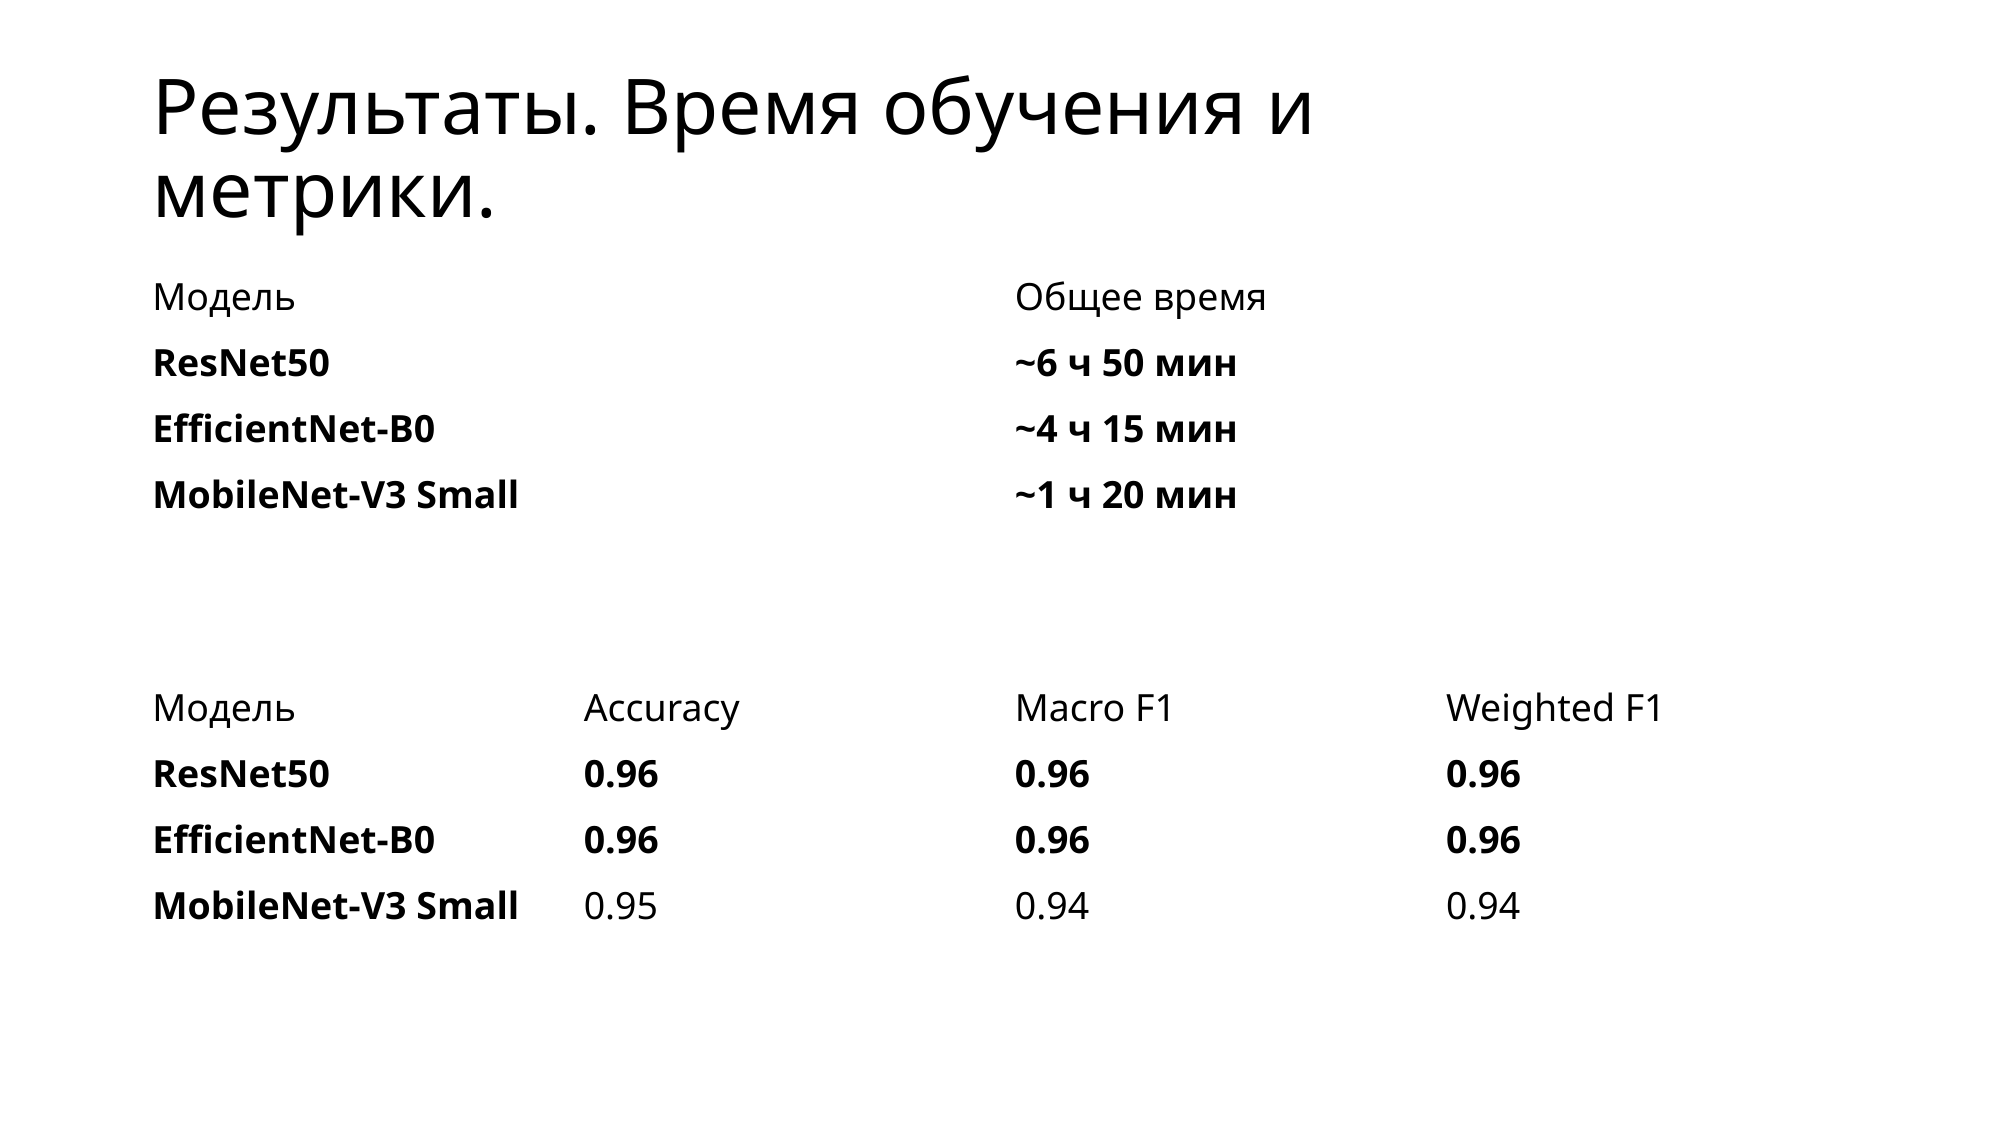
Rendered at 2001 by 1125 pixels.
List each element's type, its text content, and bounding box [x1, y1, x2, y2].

table_header Модель [137, 674, 569, 740]
table_cell ResNet50 [137, 740, 569, 806]
table_header Weighted F1 [1431, 674, 1862, 740]
table_header Accuracy [569, 674, 1000, 740]
title Результаты. Время обучения и метрики. [137, 59, 1597, 243]
table_cell 0.96 [569, 806, 1000, 872]
table_cell 0.96 [569, 740, 1000, 806]
table_cell EfficientNet-B0 [137, 395, 1000, 461]
table_cell 0.96 [1000, 740, 1431, 806]
table_cell MobileNet-V3 Small [137, 872, 569, 938]
table_cell 0.94 [1000, 872, 1431, 938]
table_cell ResNet50 [137, 329, 1000, 395]
table_cell 0.94 [1431, 872, 1862, 938]
table_cell ~6 ч 50 мин [1000, 329, 1862, 395]
table_cell 0.96 [1431, 806, 1862, 872]
table_header Модель [137, 263, 1000, 329]
table_header Общее время [1000, 263, 1862, 329]
table_cell 0.96 [1431, 740, 1862, 806]
table_cell 0.96 [1000, 806, 1431, 872]
table_cell 0.95 [569, 872, 1000, 938]
table_cell ~4 ч 15 мин [1000, 395, 1862, 461]
table_header Macro F1 [1000, 674, 1431, 740]
table_cell EfficientNet-B0 [137, 806, 569, 872]
table_cell ~1 ч 20 мин [1000, 461, 1862, 527]
table_cell MobileNet-V3 Small [137, 461, 1000, 527]
